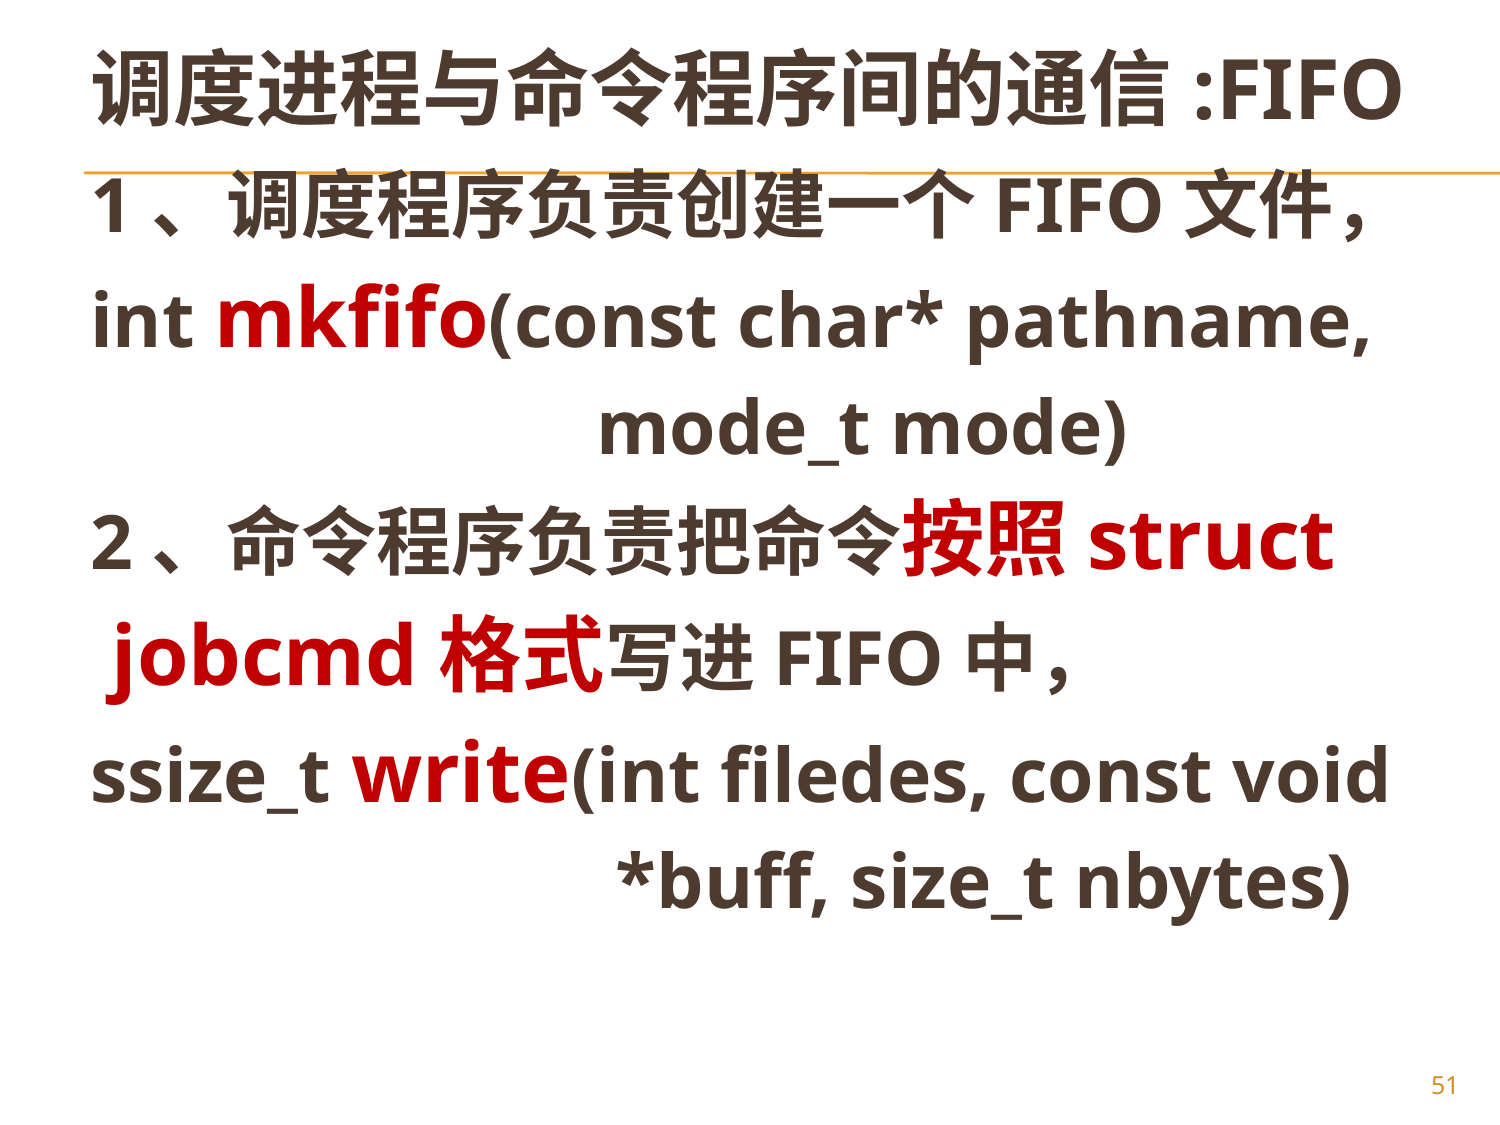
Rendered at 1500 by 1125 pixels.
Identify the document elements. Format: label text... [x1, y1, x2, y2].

list 1、调度程序负责创建一个FIFO文件， int mkfifo(const char* pathname, mode_t mode) 2、命令程序负责把命令按照struct jobcmd格式写进FIFO中， ssize_t write(int filedes, const void *buff, size_t nbytes) [75, 149, 1425, 913]
title 调度进程与命令程序间的通信:FIFO [75, 22, 1425, 149]
slide_number 51 [1350, 1061, 1475, 1103]
